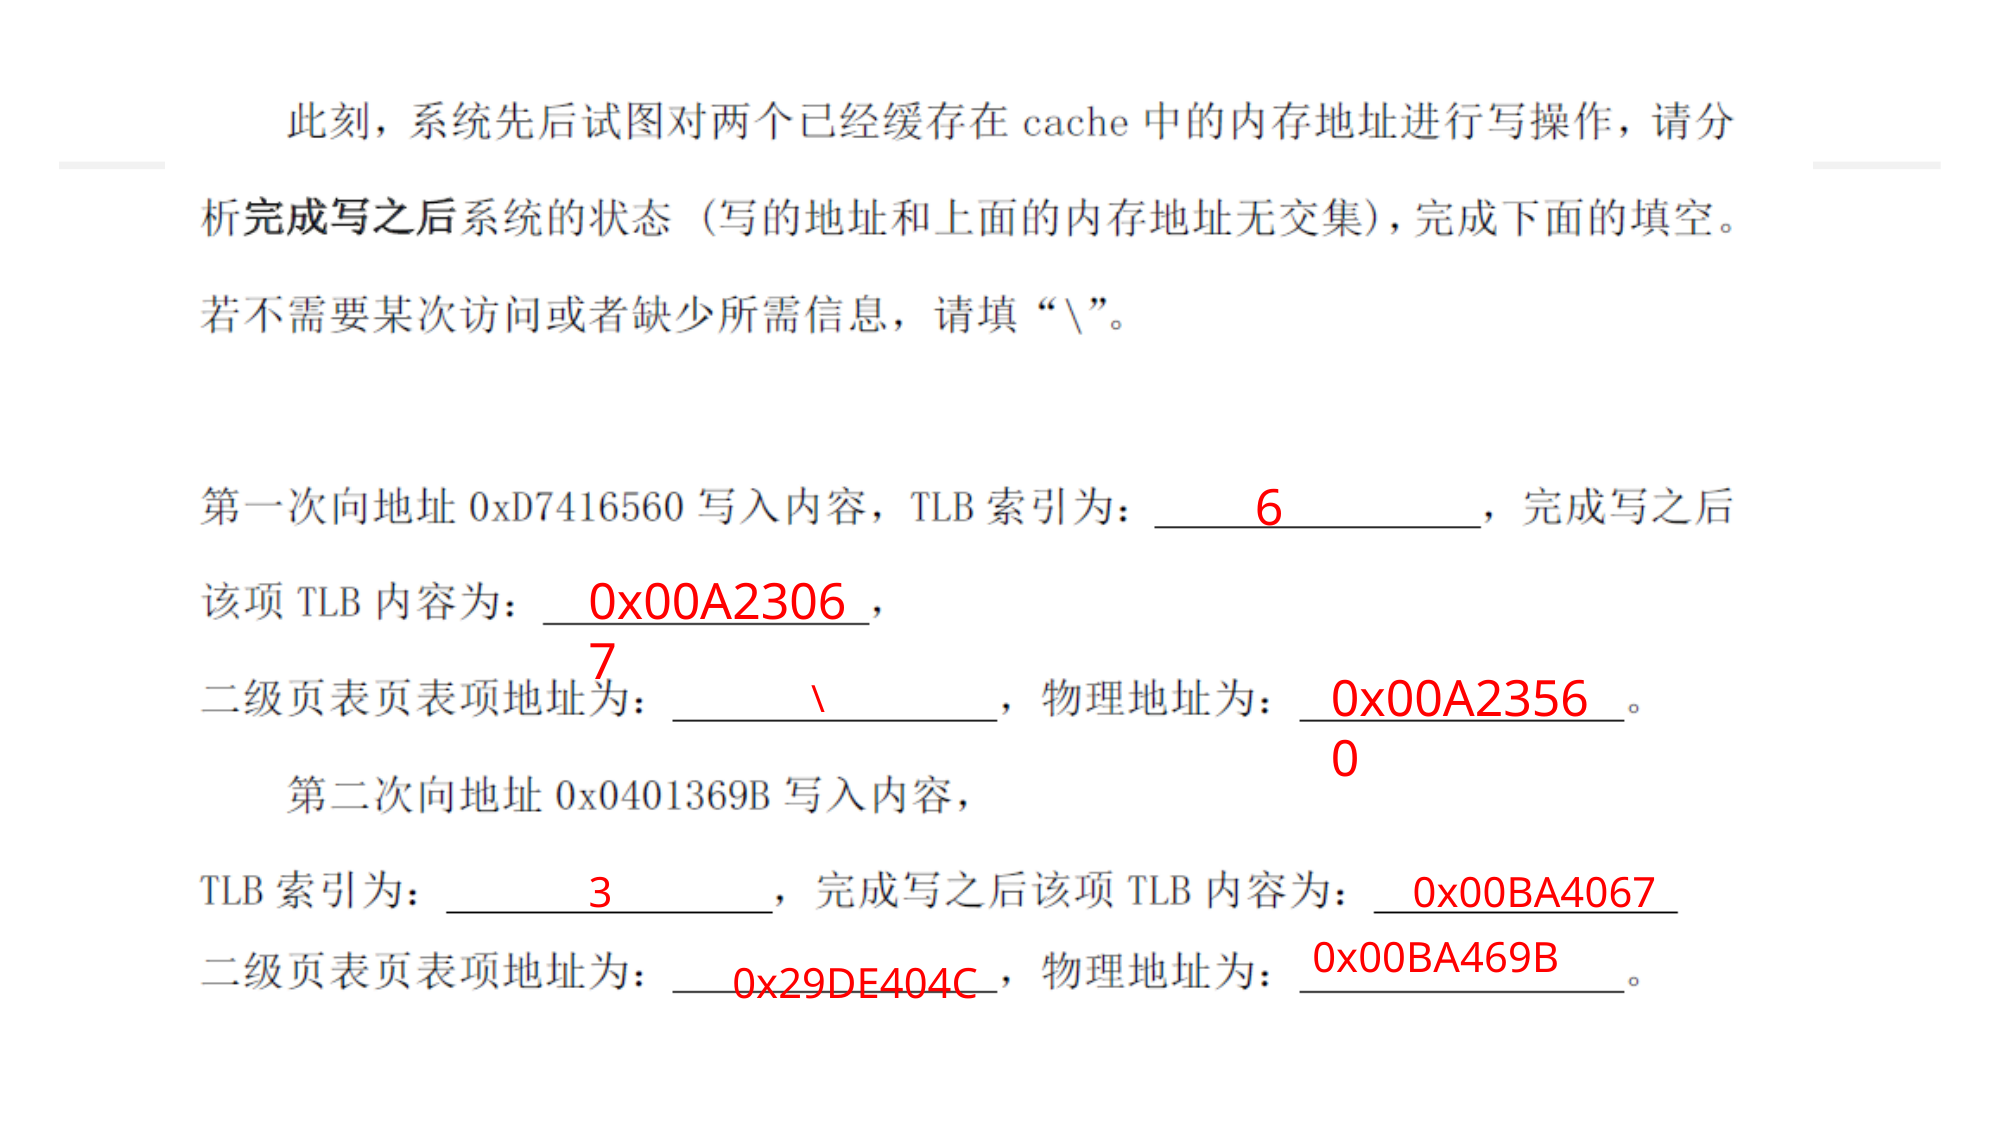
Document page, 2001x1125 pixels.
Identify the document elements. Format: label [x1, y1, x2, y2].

picture [165, 62, 1813, 1026]
